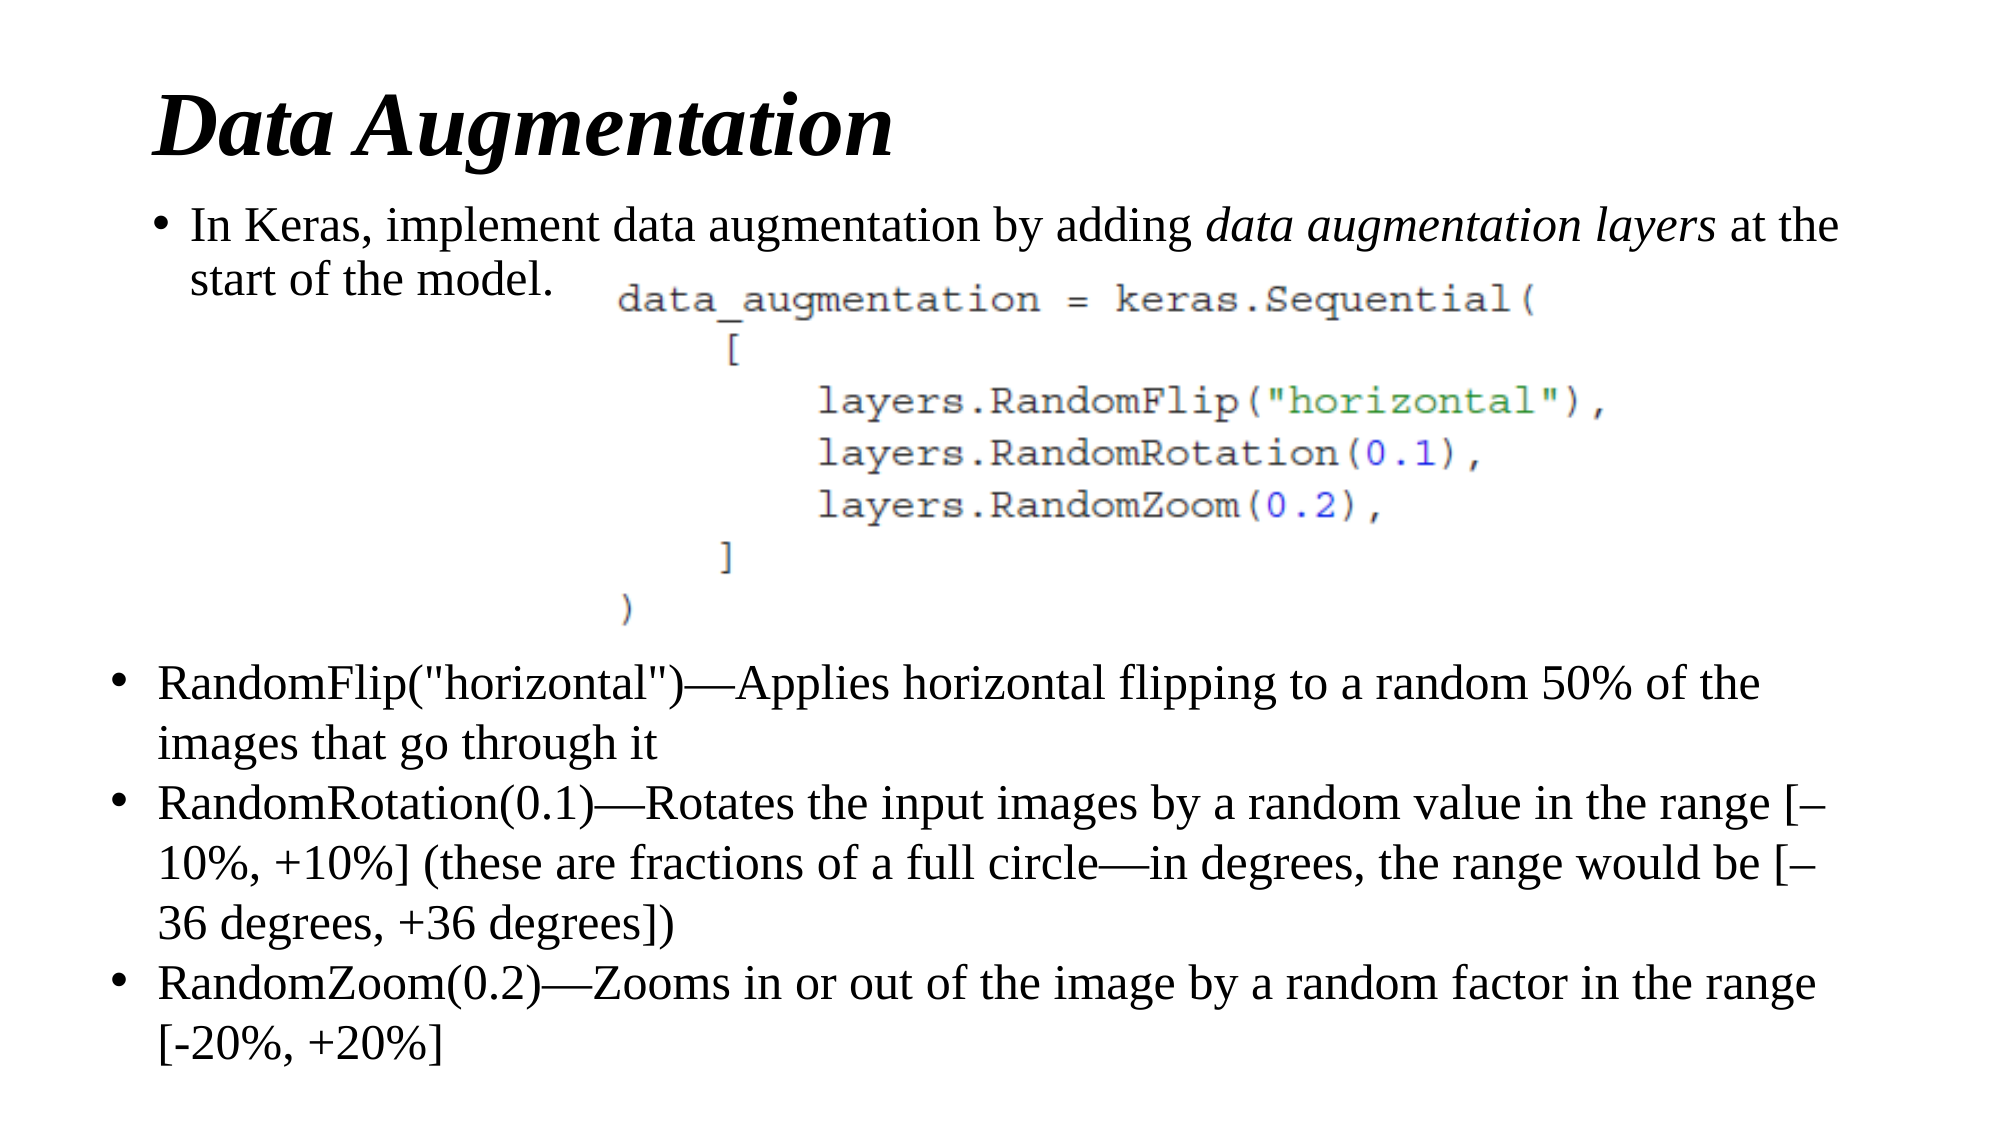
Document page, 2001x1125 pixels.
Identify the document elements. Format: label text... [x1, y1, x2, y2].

picture [577, 253, 1729, 643]
list In Keras, implement data augmentation by adding data augmentation layers at the start of the model. [137, 190, 1863, 316]
title Data Augmentation [137, 59, 1863, 190]
text_box RandomFlip("horizontal")—Applies horizontal flipping to a random 50% of the images that go through it RandomRotation(0.1)—Rotates the input images by a random value in the range [–10%, +10%] (these are fractions of a full circle—in degrees, the range would be [–36 degrees, +36 degrees]) RandomZoom(0.2)—Zooms in or out of the image by a random factor in the range [-20%, +20%] [95, 641, 1863, 1077]
